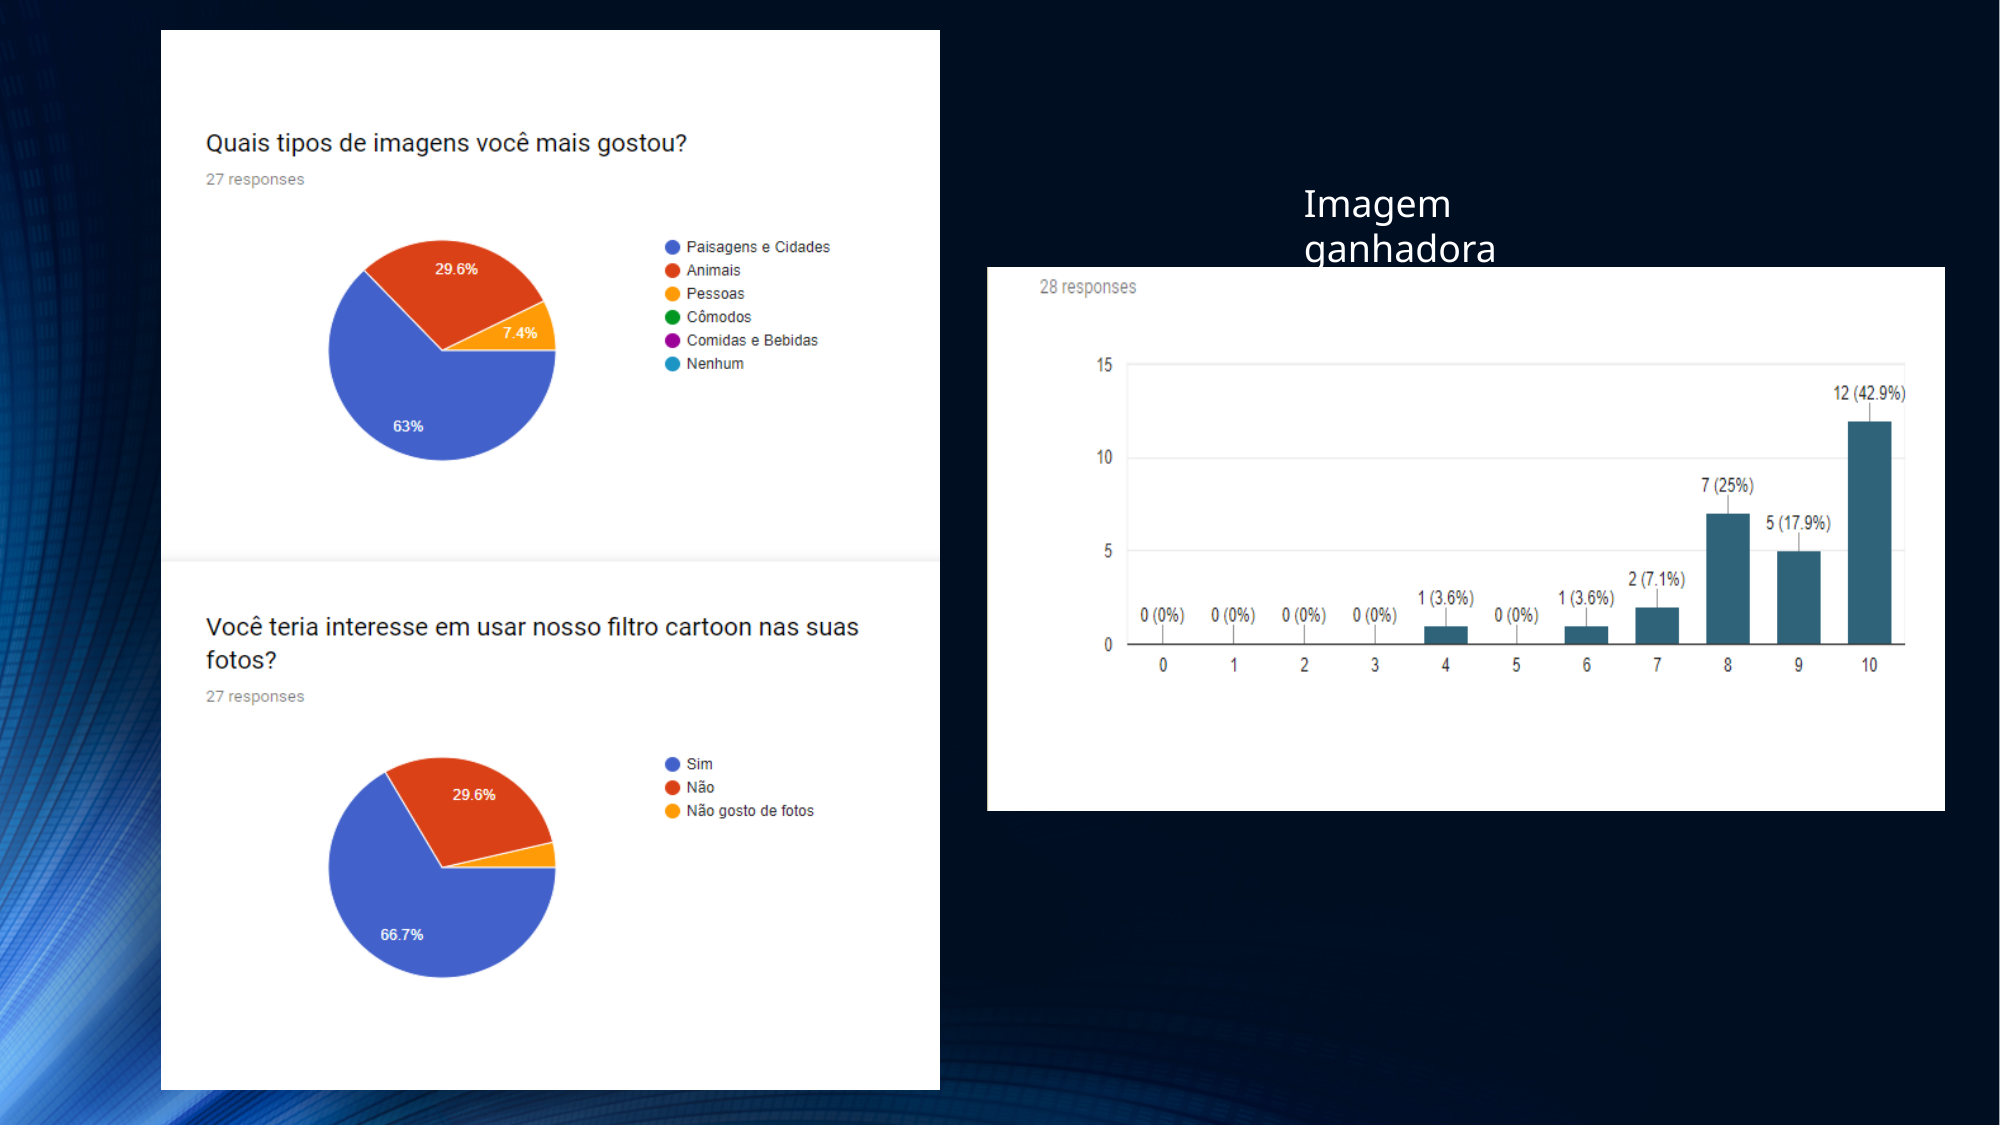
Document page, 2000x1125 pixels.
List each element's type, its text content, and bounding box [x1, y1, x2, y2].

text_box Imagem ganhadora [1289, 172, 1644, 267]
picture [0, 0, 2000, 1125]
